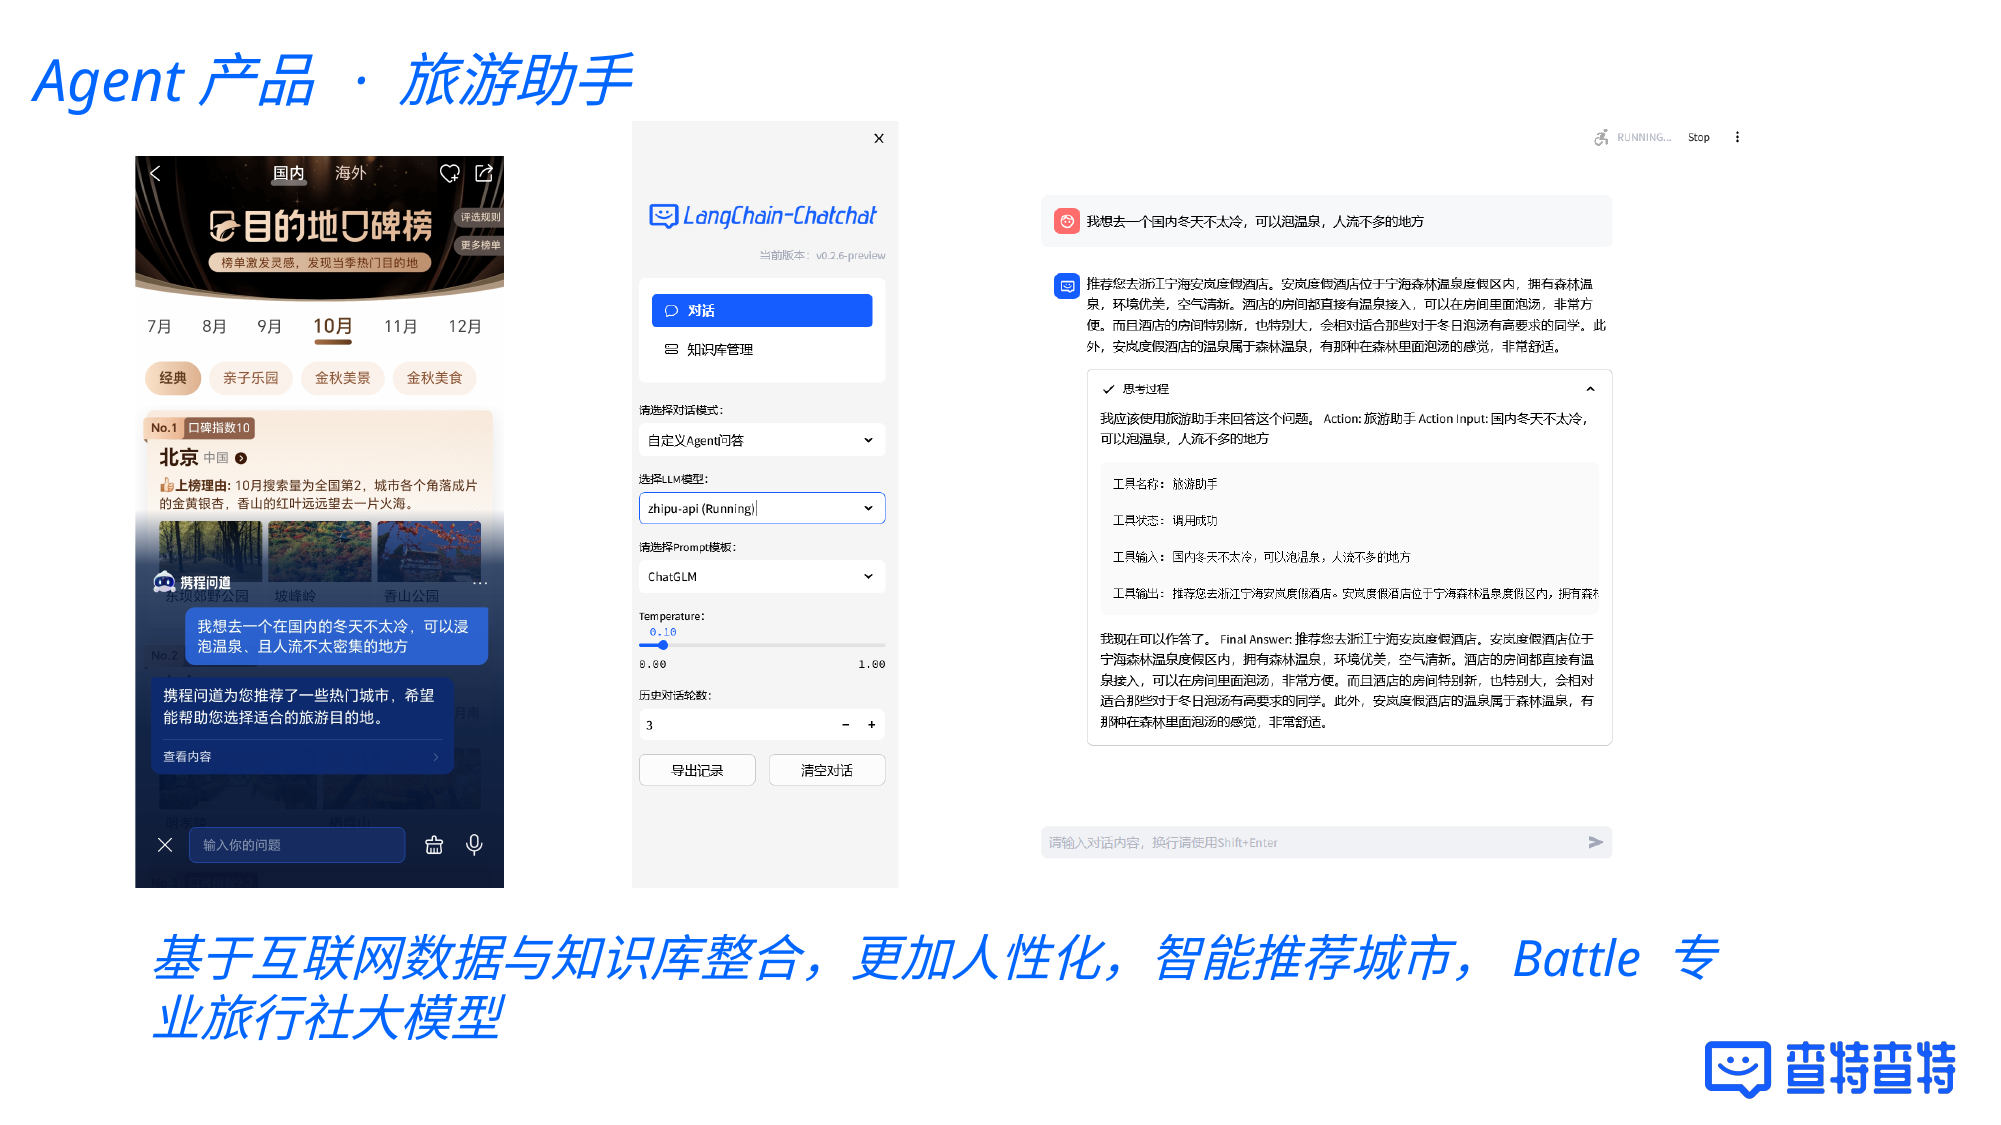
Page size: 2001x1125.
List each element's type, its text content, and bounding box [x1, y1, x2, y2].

picture [1705, 1025, 2000, 1108]
text_box 基于互联网数据与知识库整合，更加人性化，智能推荐城市，Battle 专业旅行社大模型 [135, 919, 1750, 1056]
text_box Agent产品 · 旅游助手 [20, 35, 1032, 121]
picture [632, 121, 1750, 888]
picture [135, 156, 507, 888]
